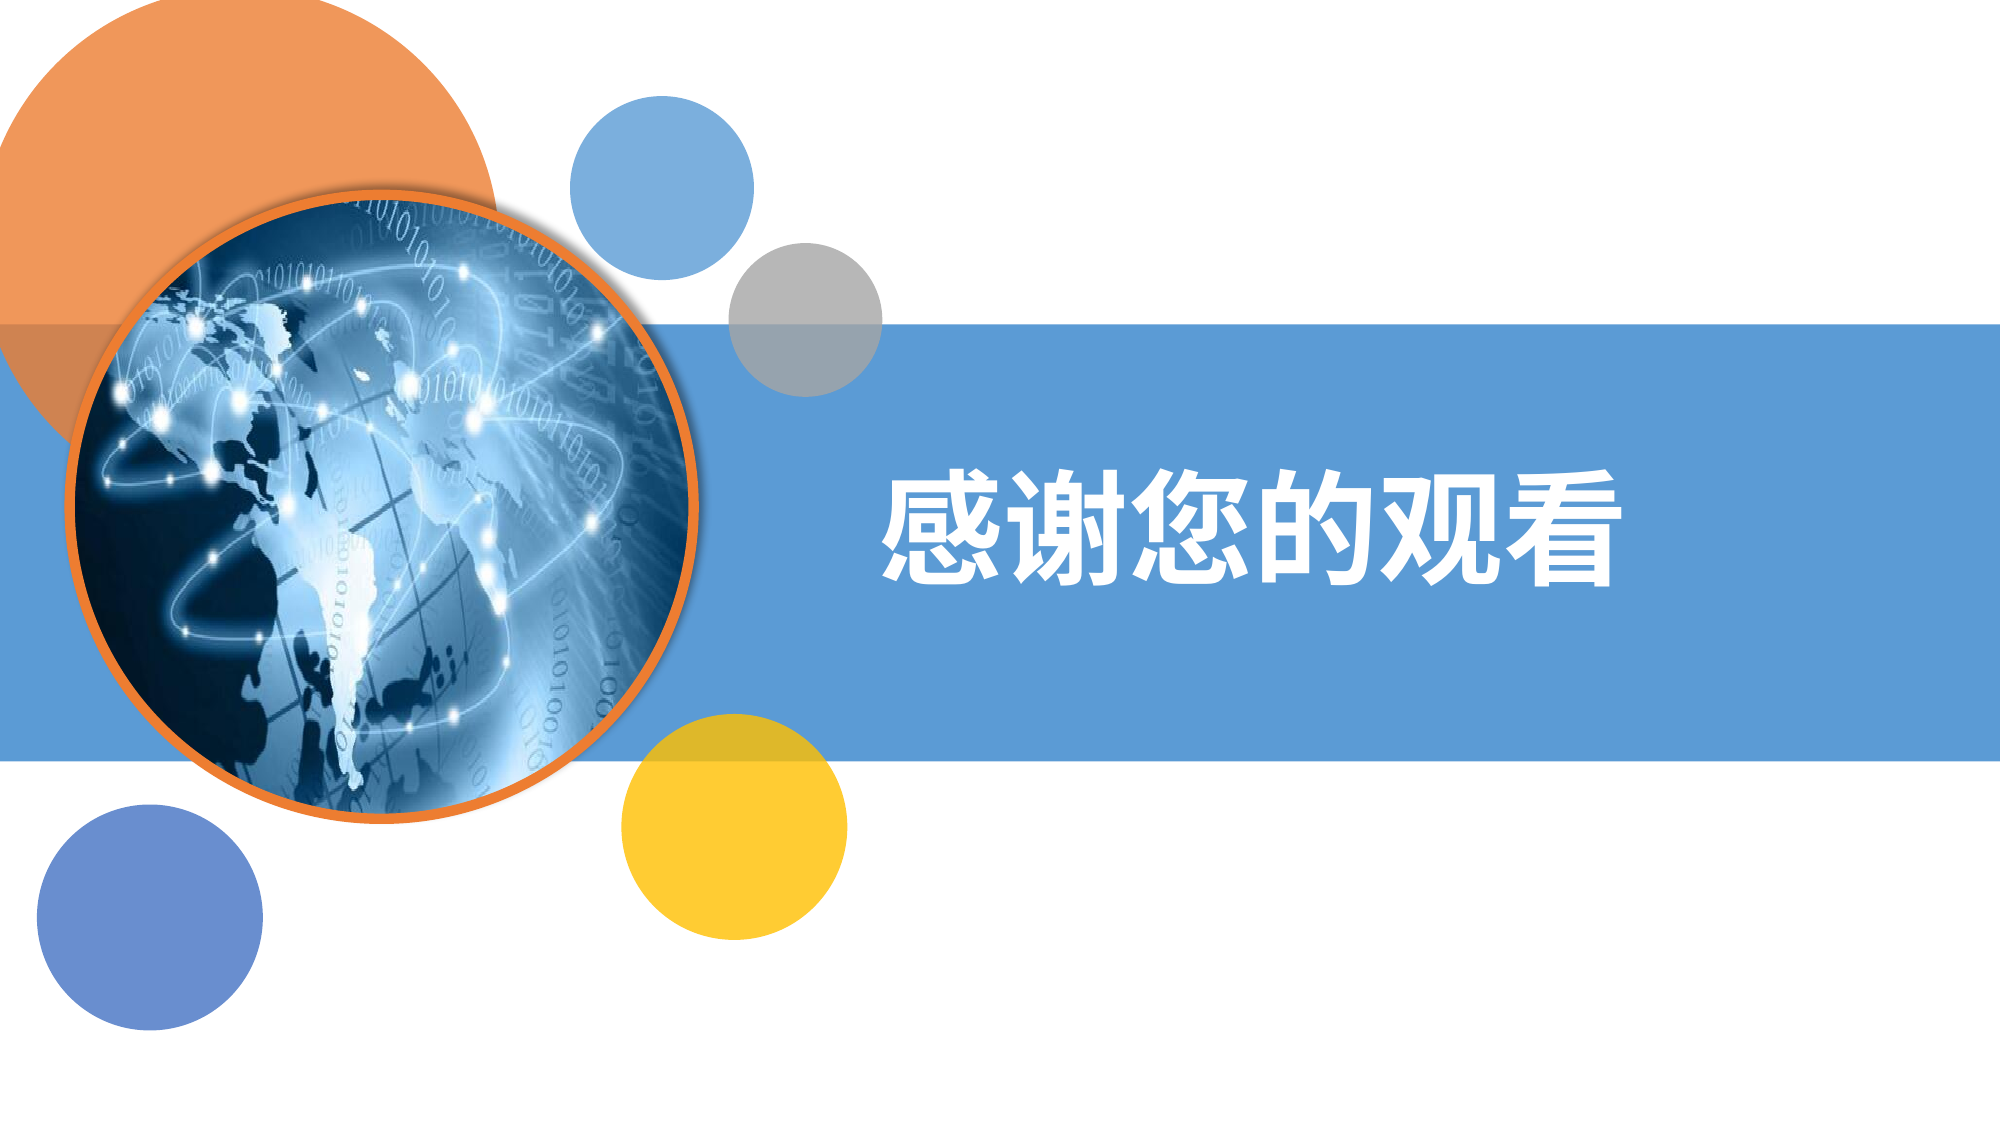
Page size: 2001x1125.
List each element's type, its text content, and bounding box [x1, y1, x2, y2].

text_box [68, 193, 695, 820]
text_box [570, 323, 2000, 762]
text_box [0, 0, 497, 447]
text_box [727, 242, 884, 398]
text_box [620, 712, 849, 941]
text_box [35, 803, 264, 1032]
text_box [568, 95, 755, 282]
text_box 感谢您的观看 [878, 450, 2000, 601]
text_box [0, 352, 198, 762]
